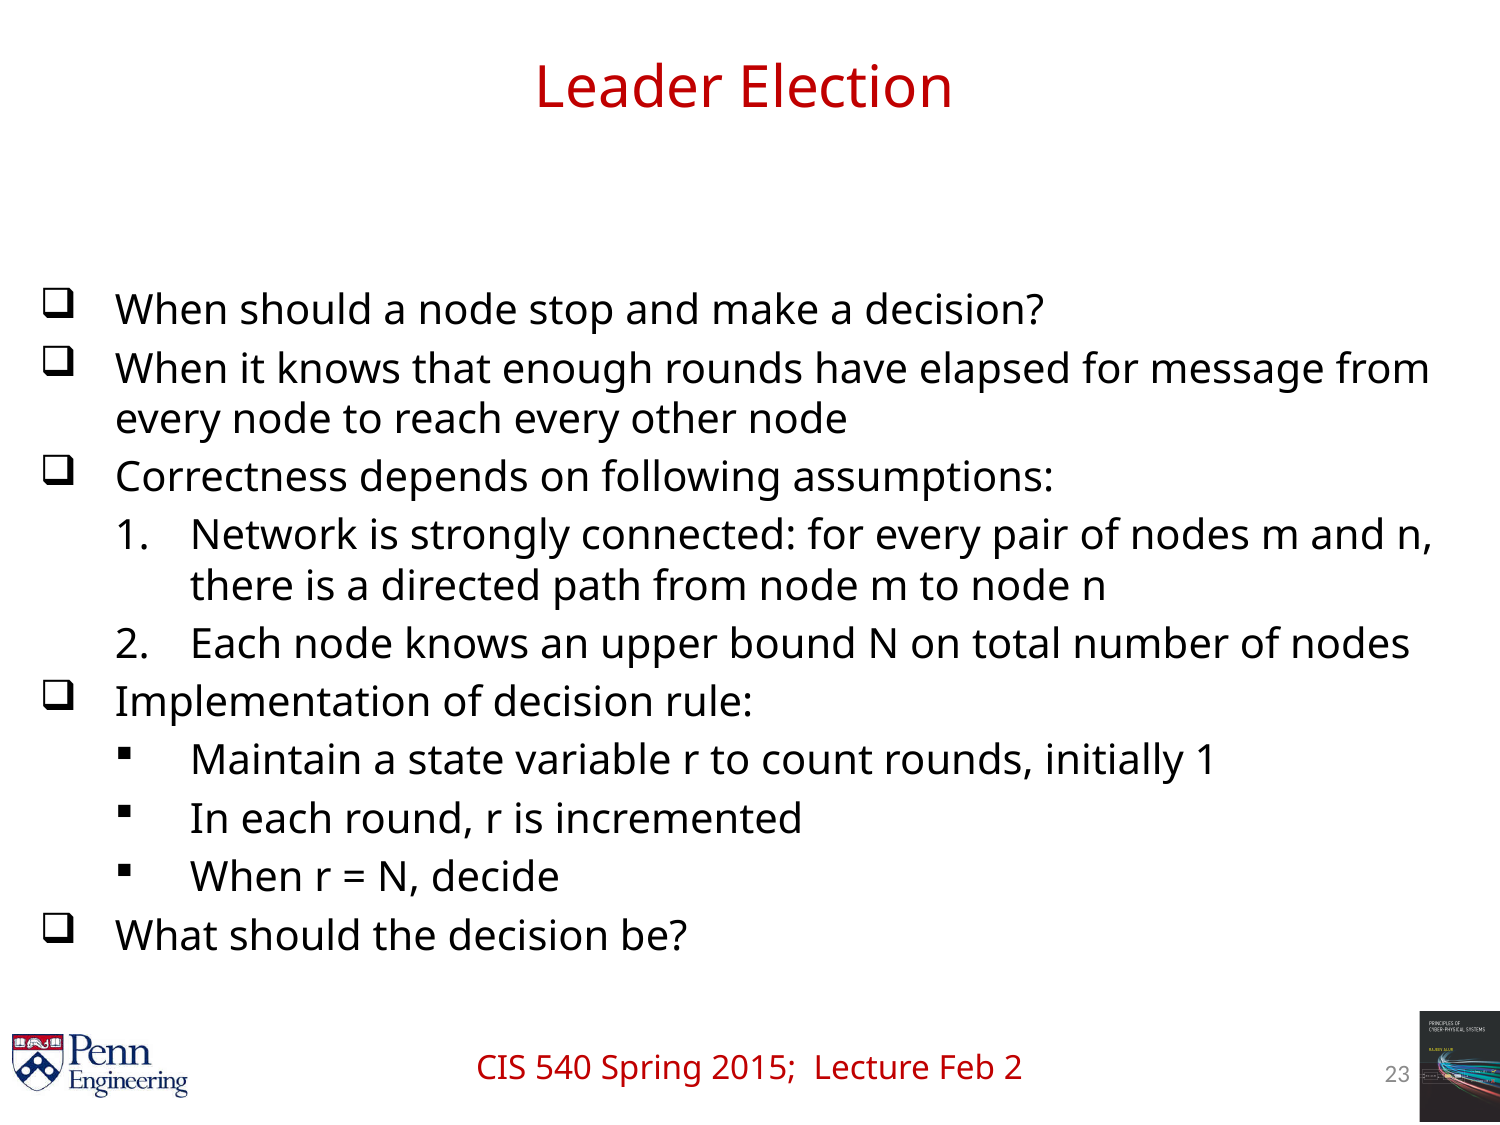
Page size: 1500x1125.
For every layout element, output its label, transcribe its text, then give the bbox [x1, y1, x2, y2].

title Leader Election [100, 24, 1389, 143]
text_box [0, 1007, 1500, 1125]
text_box When should a node stop and make a decision? When it knows that enough rounds have elapsed for message from every node to reach every other node Correctness depends on following assumptions: Network is strongly connected: for every pair of nodes m and n, there is a directed path from node m to node n Each node knows an upper bound N on total number of nodes Implementation of decision rule: Maintain a state variable r to count rounds, initially 1 In each round, r is incremented When r = N, decide What should the decision be? [24, 212, 1500, 1006]
